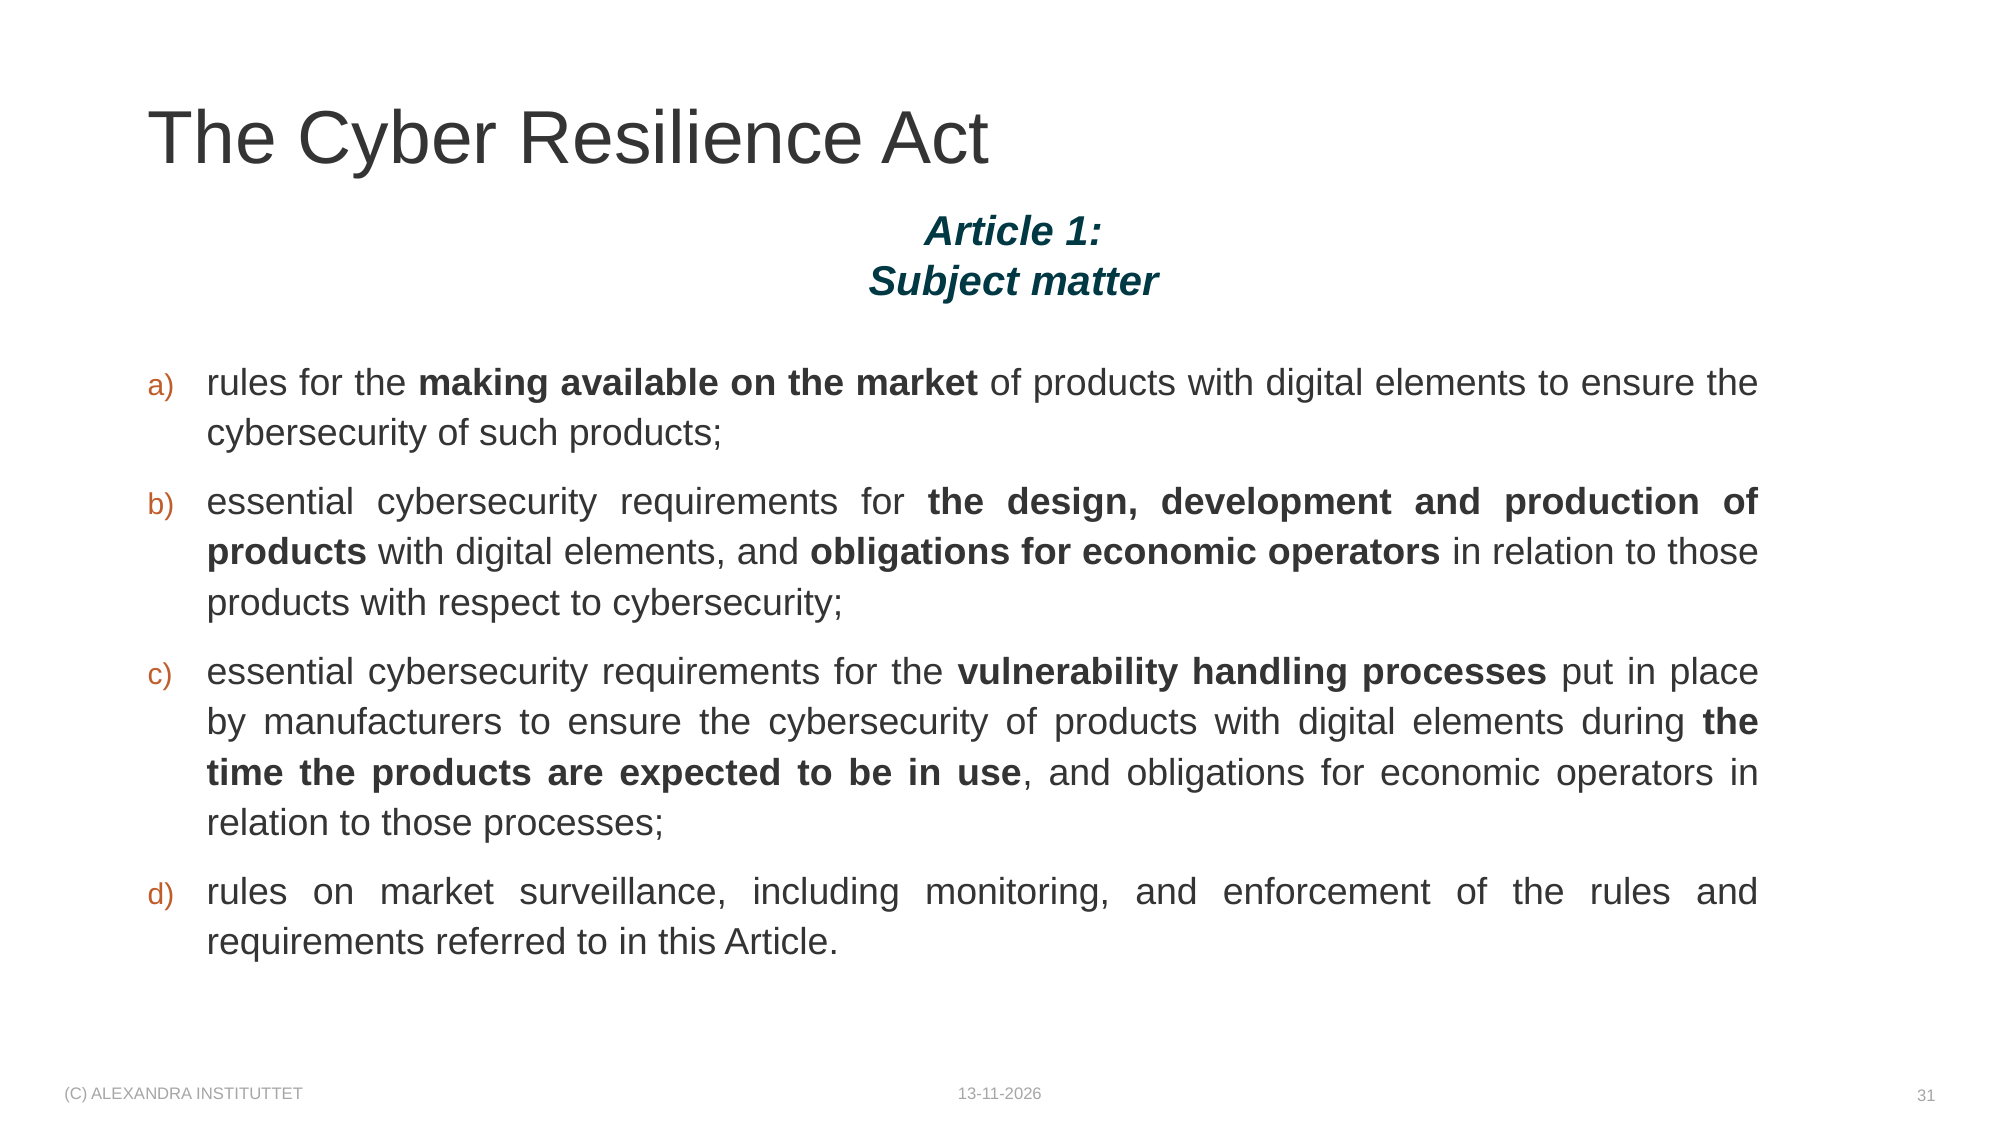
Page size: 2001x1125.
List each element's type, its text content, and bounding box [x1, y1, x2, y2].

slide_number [763, 1075, 1237, 1106]
footer (c) Alexandra Instituttet [49, 1075, 565, 1106]
text_box rules for the making available on the market of products with digital elements to ensure the cybersecurity of such products; essential cybersecurity requirements for the design, development and production of products with digital elements, and obligations for economic operators in relation to those products with respect to cybersecurity; essential cybersecurity requirements for the vulnerability handling processes put in place by manufacturers to ensure the cybersecurity of products with digital elements during the time the products are expected to be in use, and obligations for economic operators in relation to those processes; rules on market surveillance, including monitoring, and enforcement of the rules and requirements referred to in this Article. [147, 352, 1759, 996]
title The Cyber Resilience Act [147, 88, 1861, 190]
slide_number 31 [1631, 1077, 1951, 1113]
text_box Article 1: Subject matter [157, 203, 1870, 305]
list [147, 265, 1861, 975]
